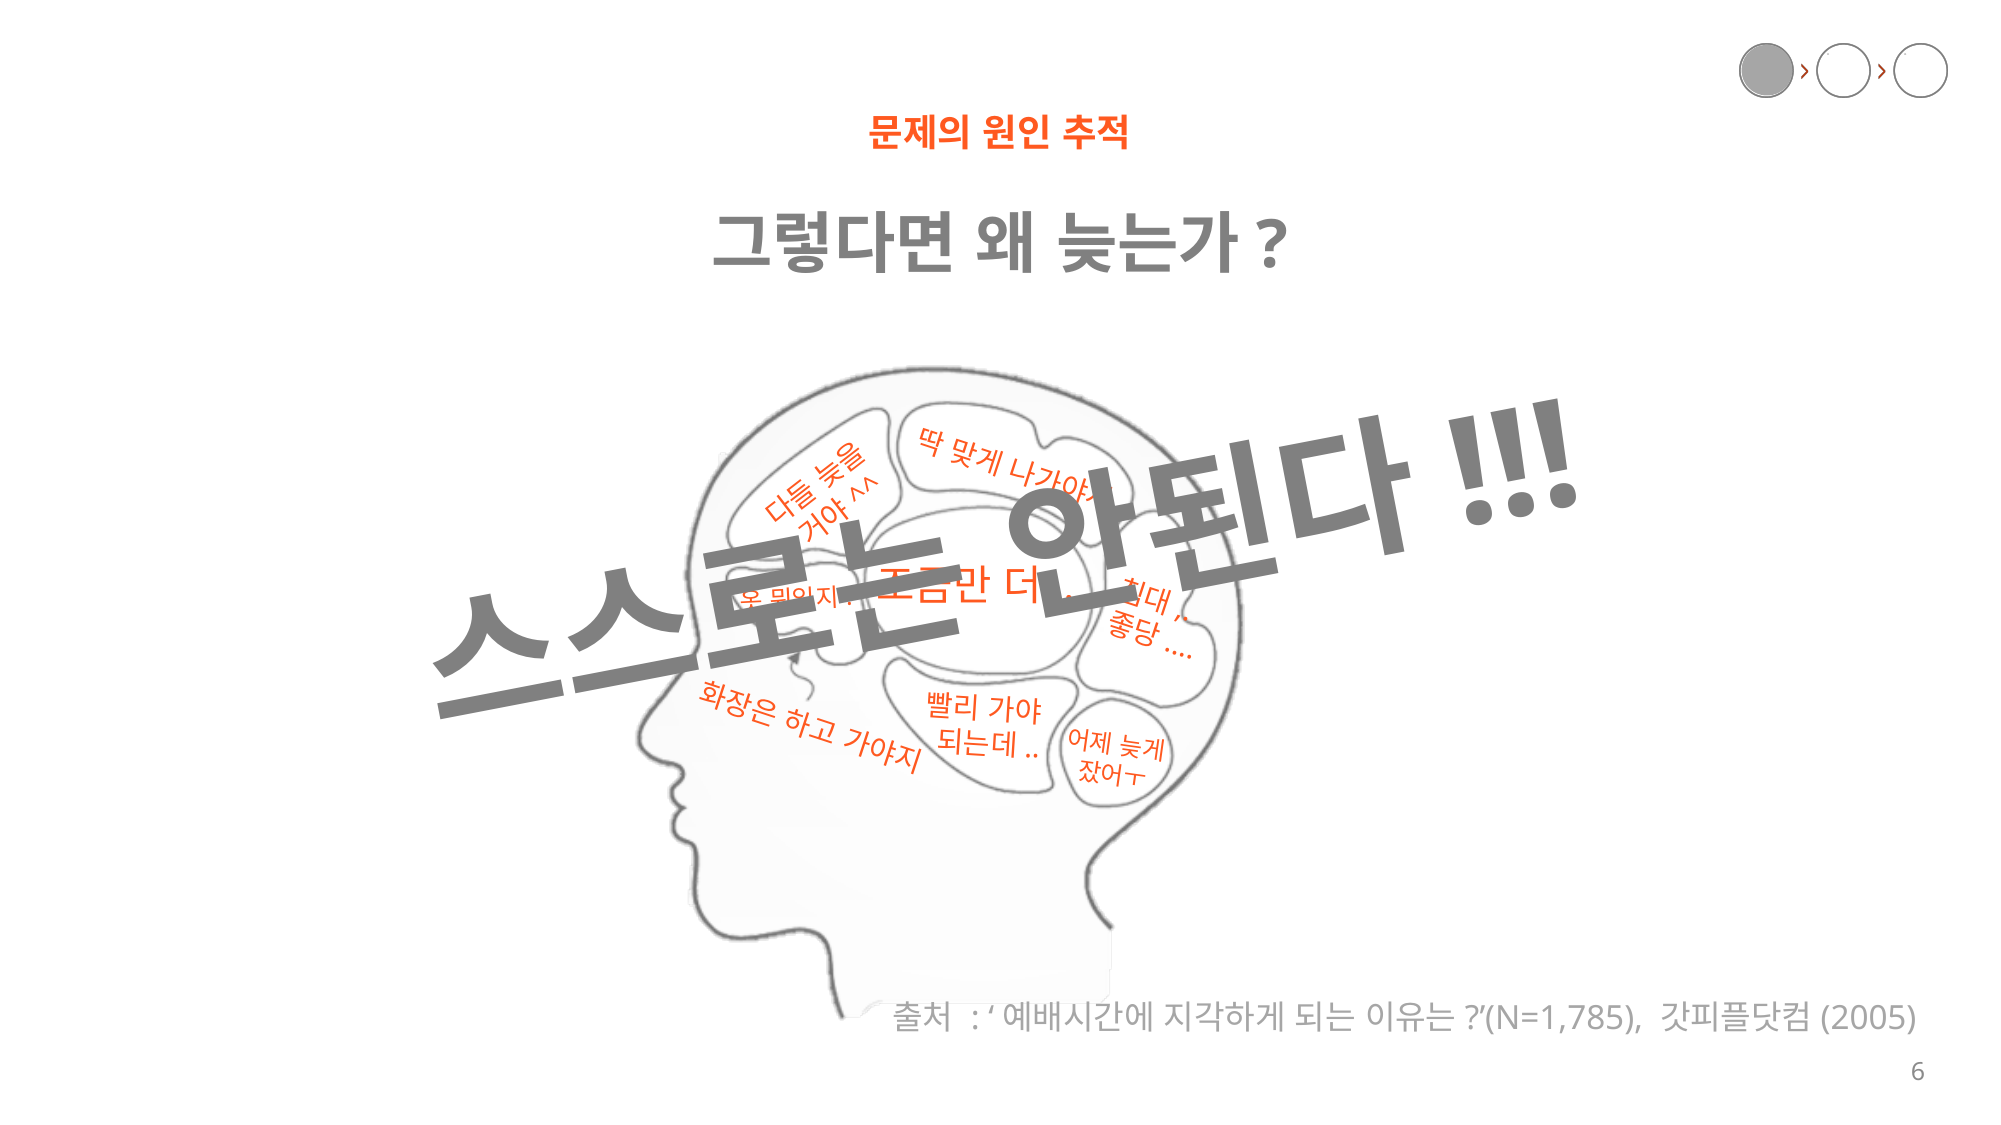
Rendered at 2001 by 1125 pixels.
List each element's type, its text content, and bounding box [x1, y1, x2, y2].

text_box 문제의 원인 추적 [746, 97, 1254, 172]
picture [591, 351, 1280, 1035]
text_box [1740, 43, 1794, 97]
text_box 스스로는 안된다!!! [390, 534, 591, 765]
text_box 출처 : ‘예배시간에 지각하게 되는 이유는?’(N=1,785), 갓피플닷컴(2005) [877, 988, 1932, 1044]
text_box 스스로는 안된다!!! [1280, 345, 1609, 600]
picture [1739, 43, 1948, 98]
title 그렇다면 왜 늦는가? [364, 196, 1636, 295]
slide_number 6 [1490, 1042, 1941, 1103]
